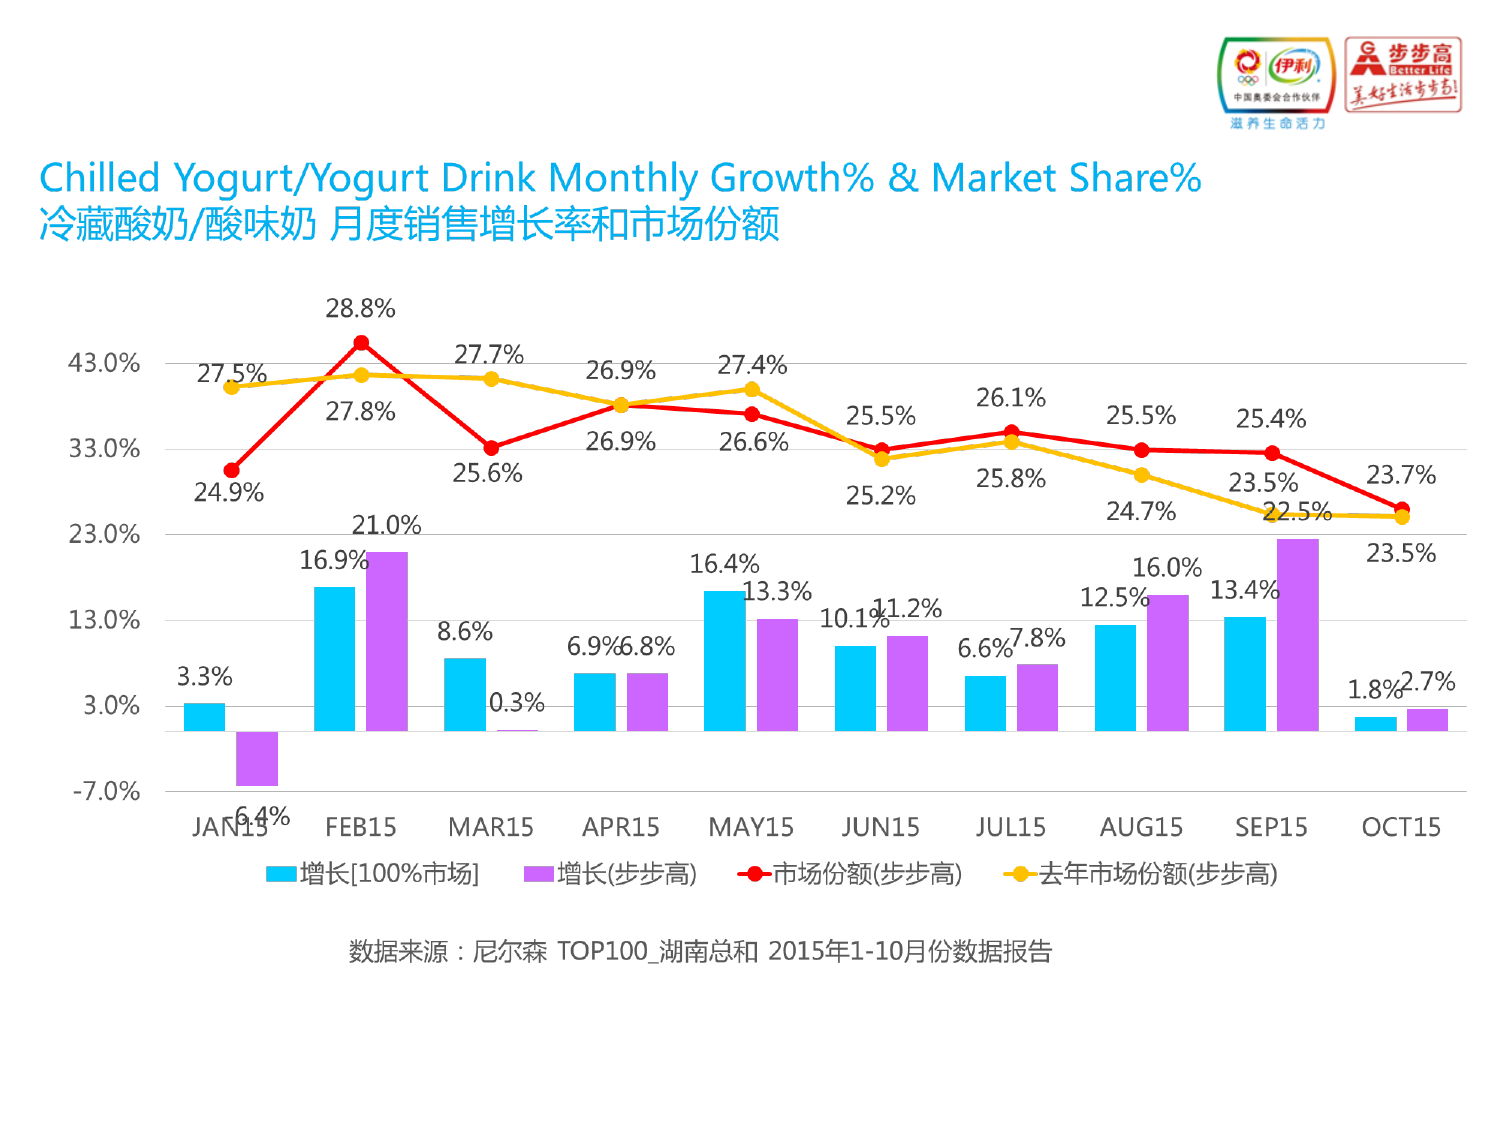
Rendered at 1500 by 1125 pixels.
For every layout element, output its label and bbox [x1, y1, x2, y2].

picture [16, 24, 1484, 982]
